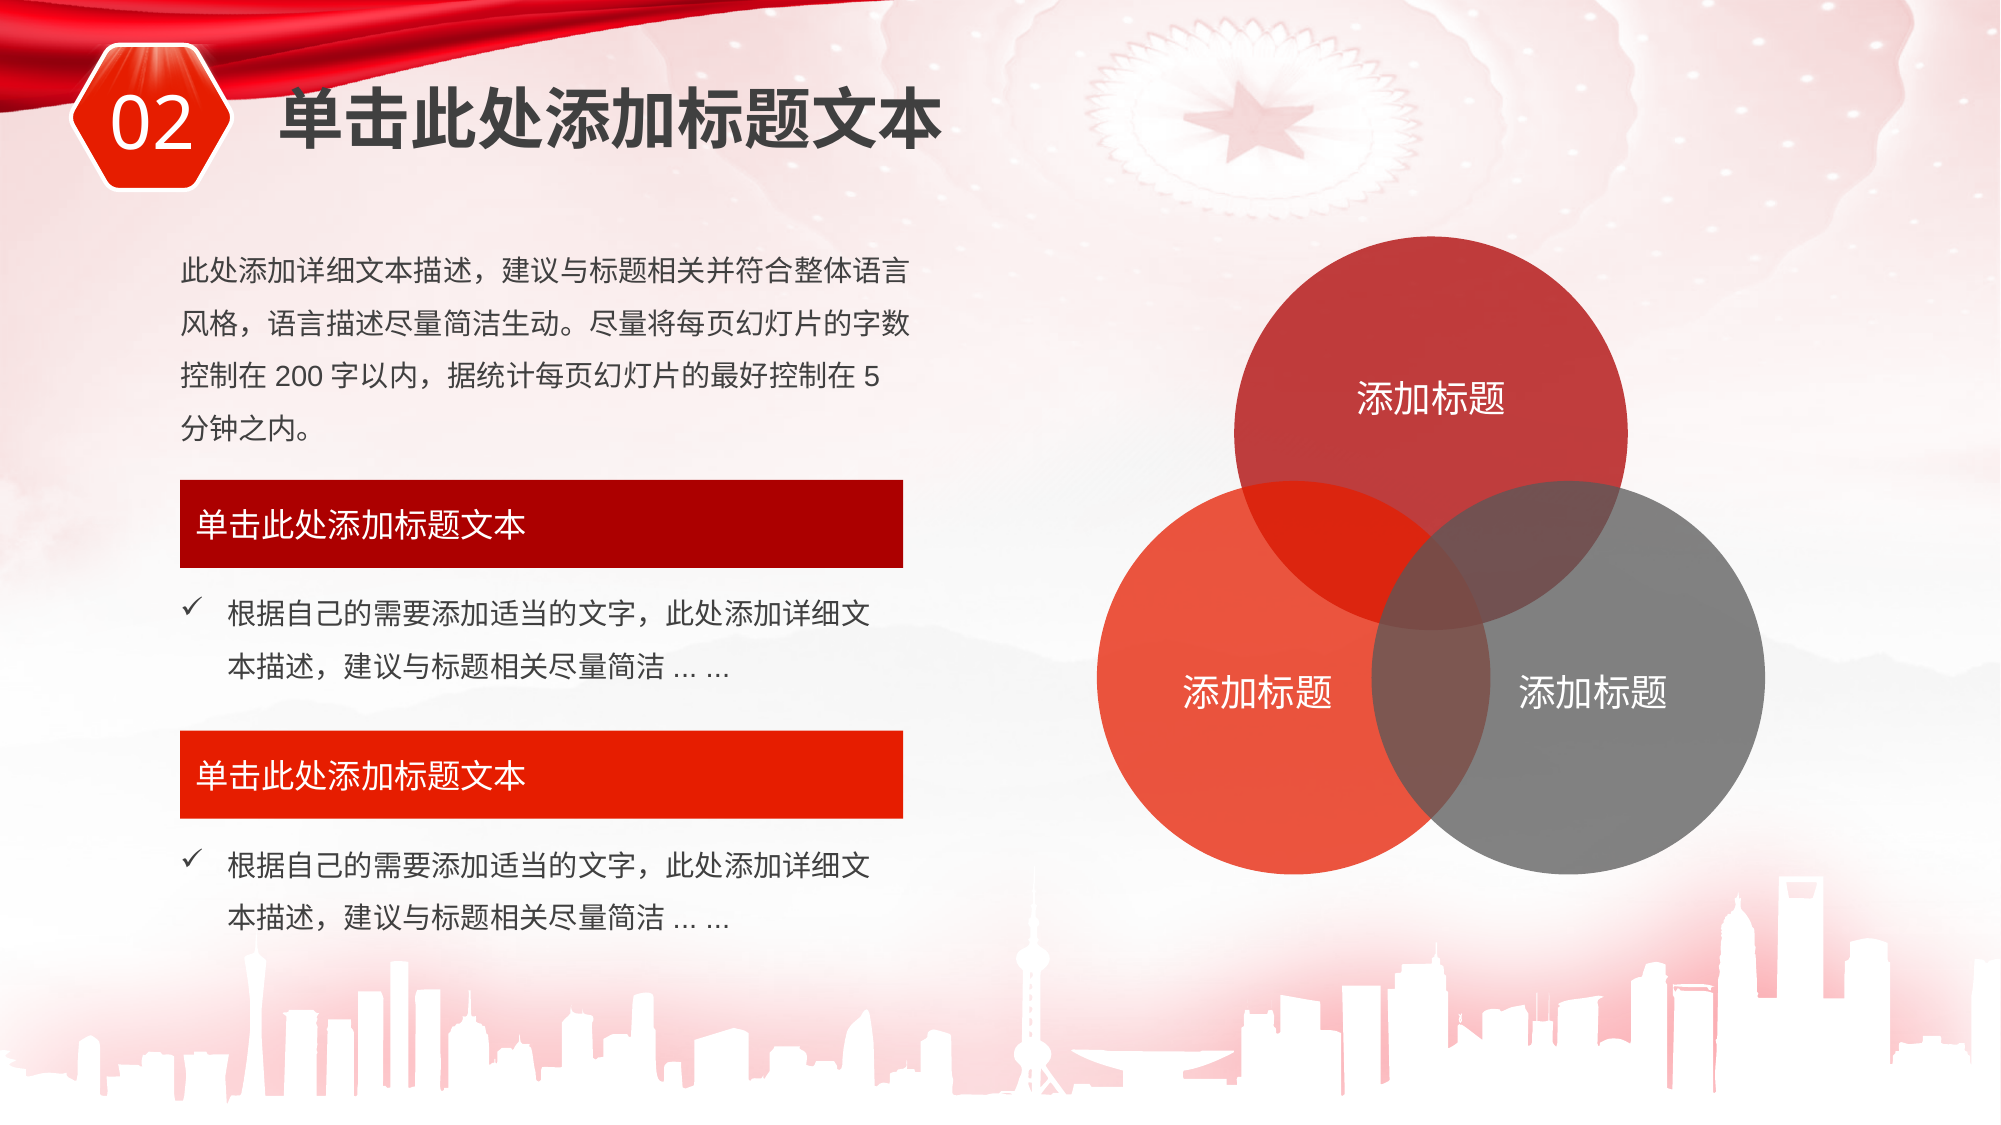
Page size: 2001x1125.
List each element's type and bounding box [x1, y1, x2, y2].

picture [0, 0, 1086, 115]
text_box [67, 44, 981, 191]
text_box [1096, 236, 1766, 875]
text_box [165, 227, 927, 939]
